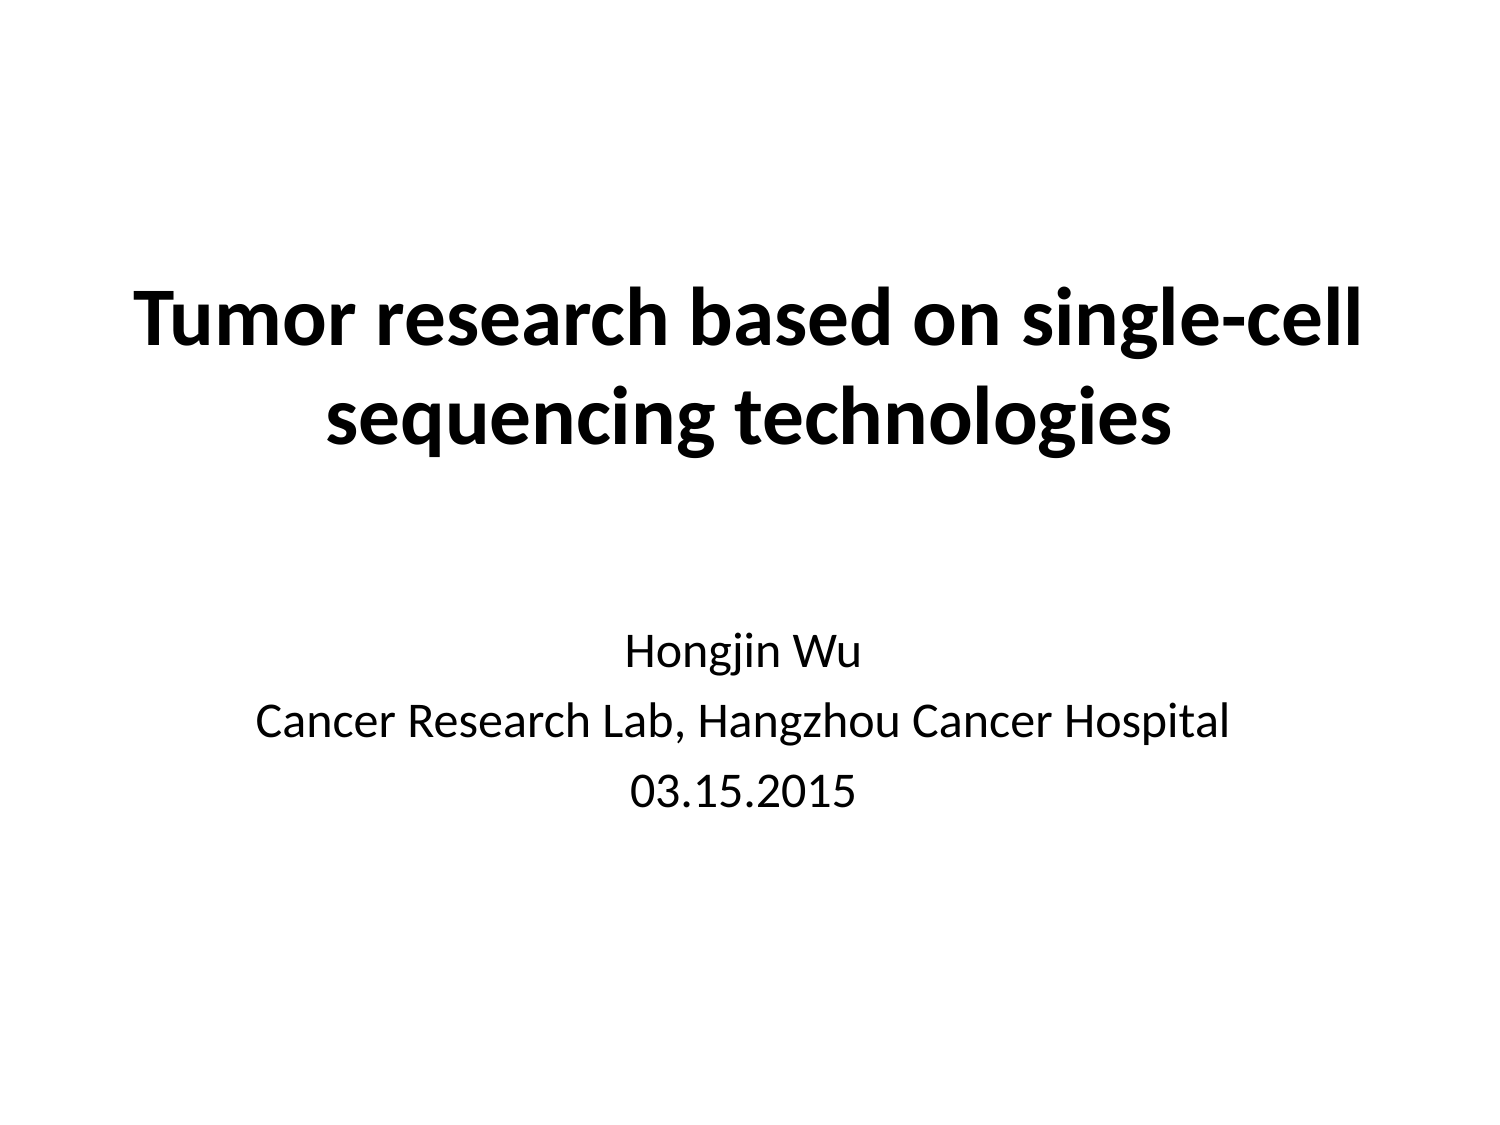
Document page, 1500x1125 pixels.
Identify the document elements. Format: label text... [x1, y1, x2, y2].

title Tumor research based on single-cell sequencing technologies [112, 184, 1388, 539]
subtitle Hongjin Wu Cancer Research Lab, Hangzhou Cancer Hospital 03.15.2015 [218, 609, 1269, 898]
